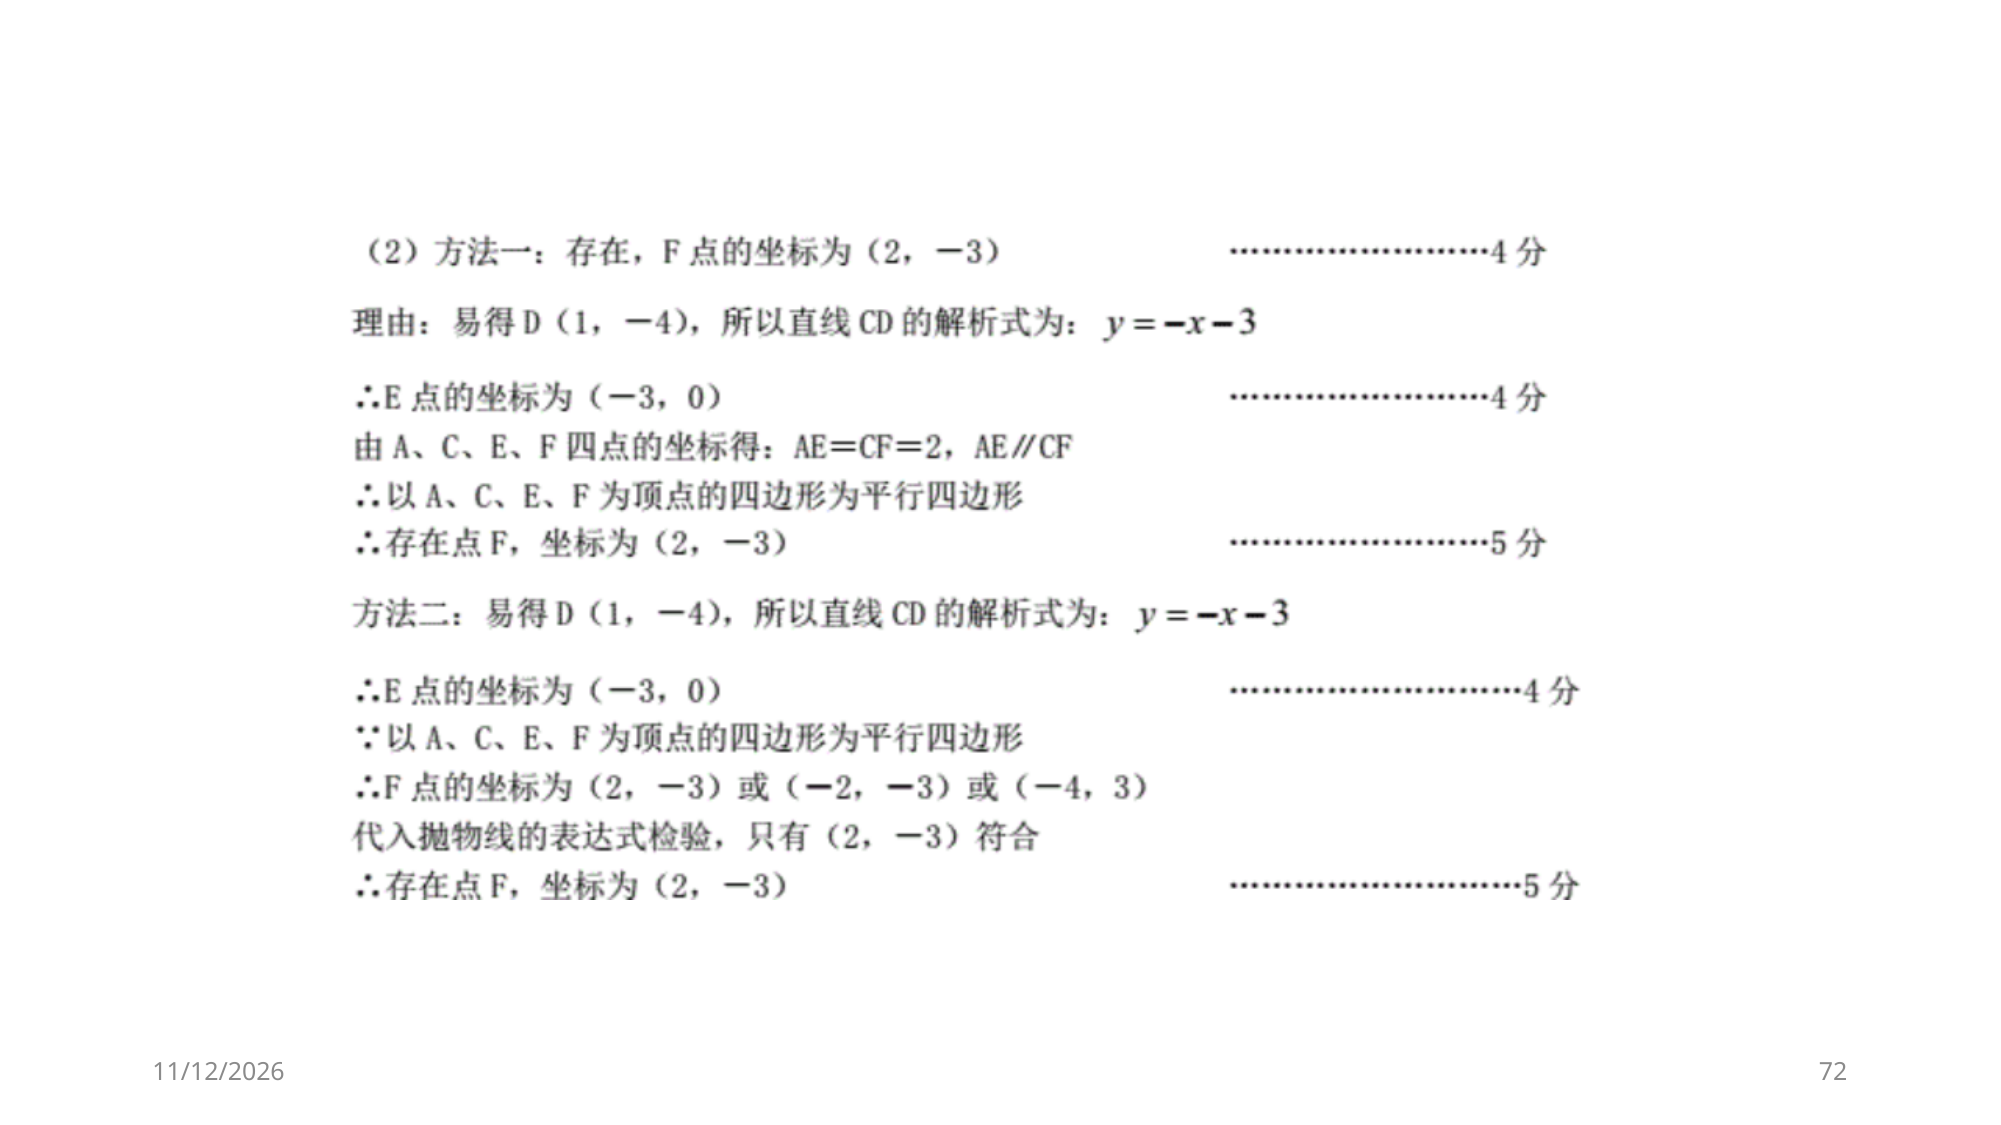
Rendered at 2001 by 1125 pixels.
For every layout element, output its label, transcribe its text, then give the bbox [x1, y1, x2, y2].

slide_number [137, 1042, 588, 1103]
slide_number 72 [1412, 1042, 1863, 1103]
picture [288, 225, 1712, 900]
